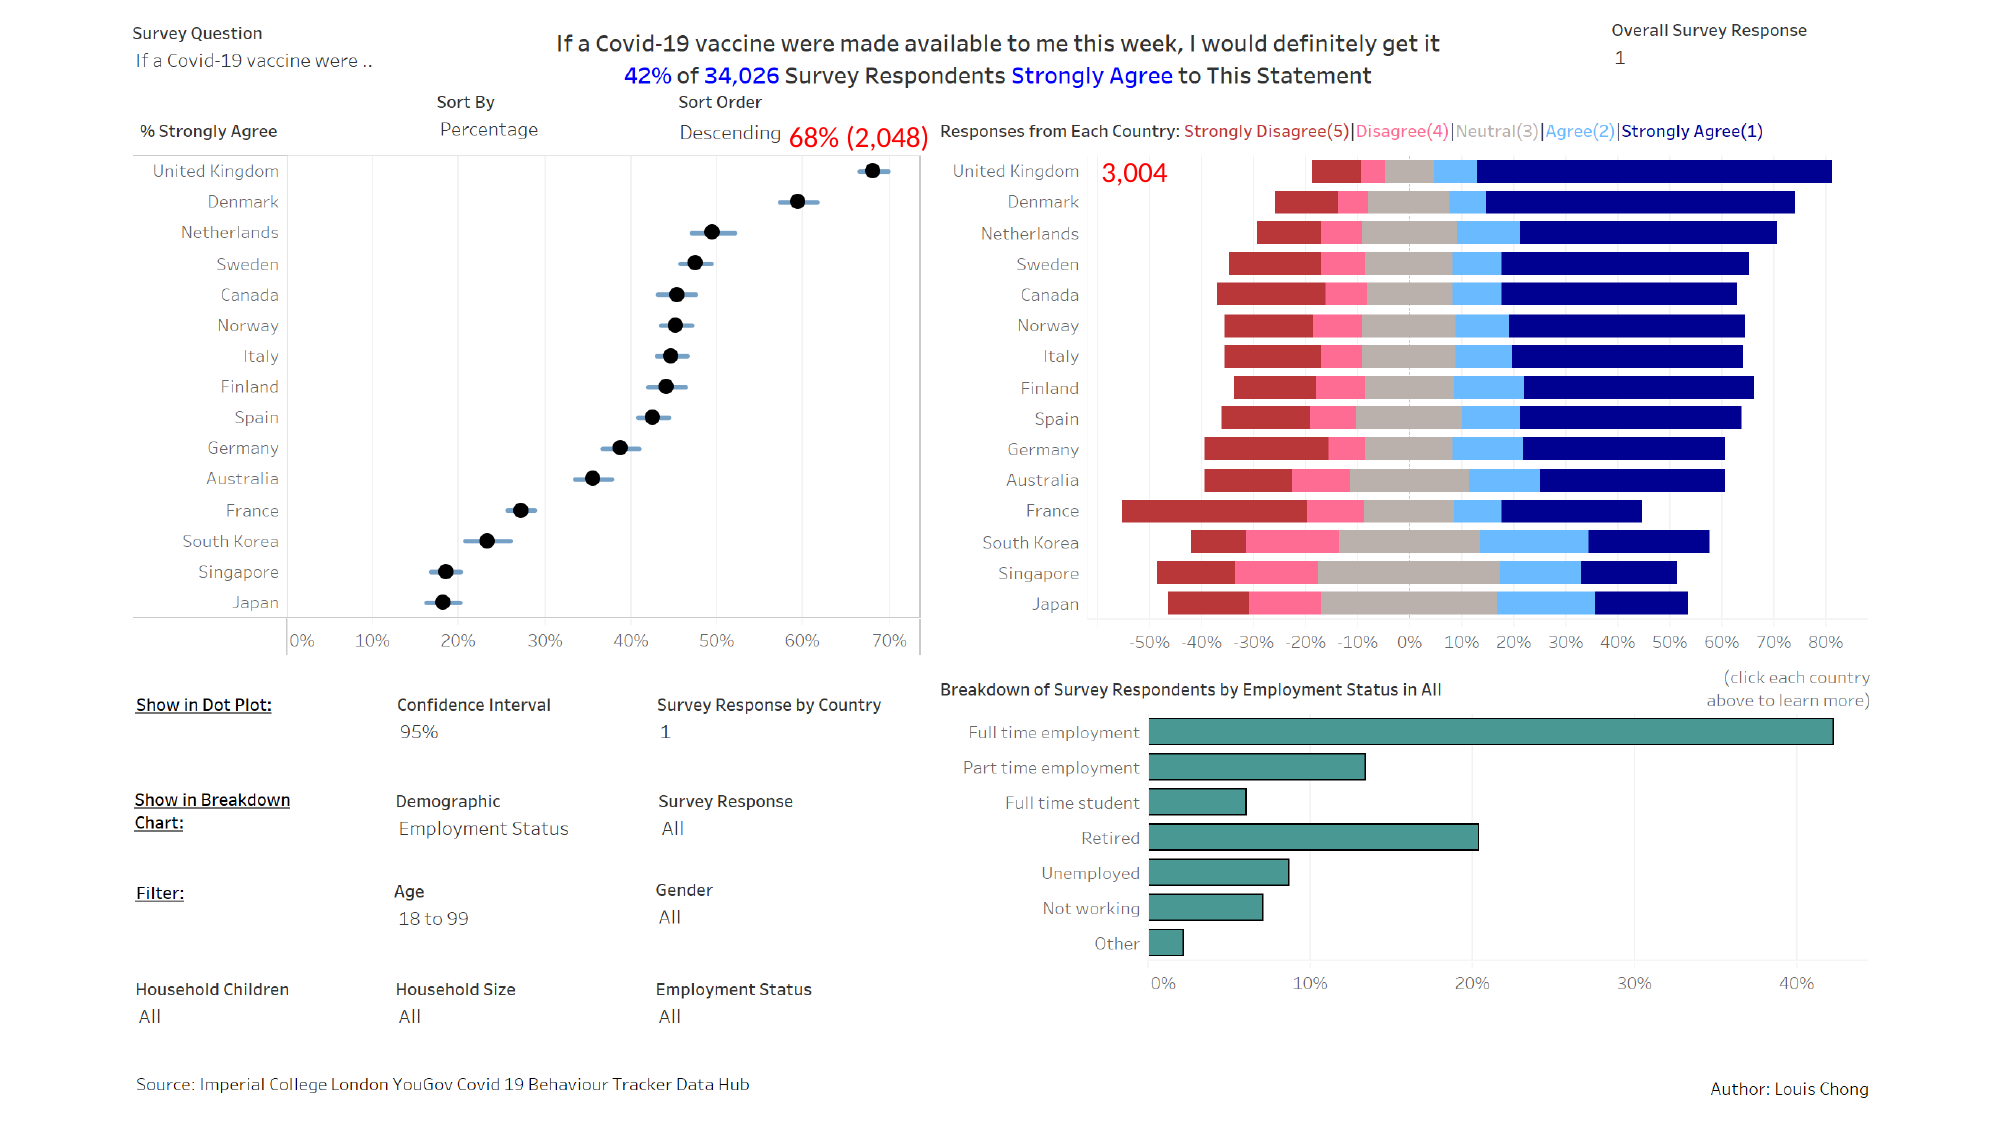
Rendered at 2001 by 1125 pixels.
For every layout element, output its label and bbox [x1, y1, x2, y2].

text_box [115, 0, 1885, 1125]
